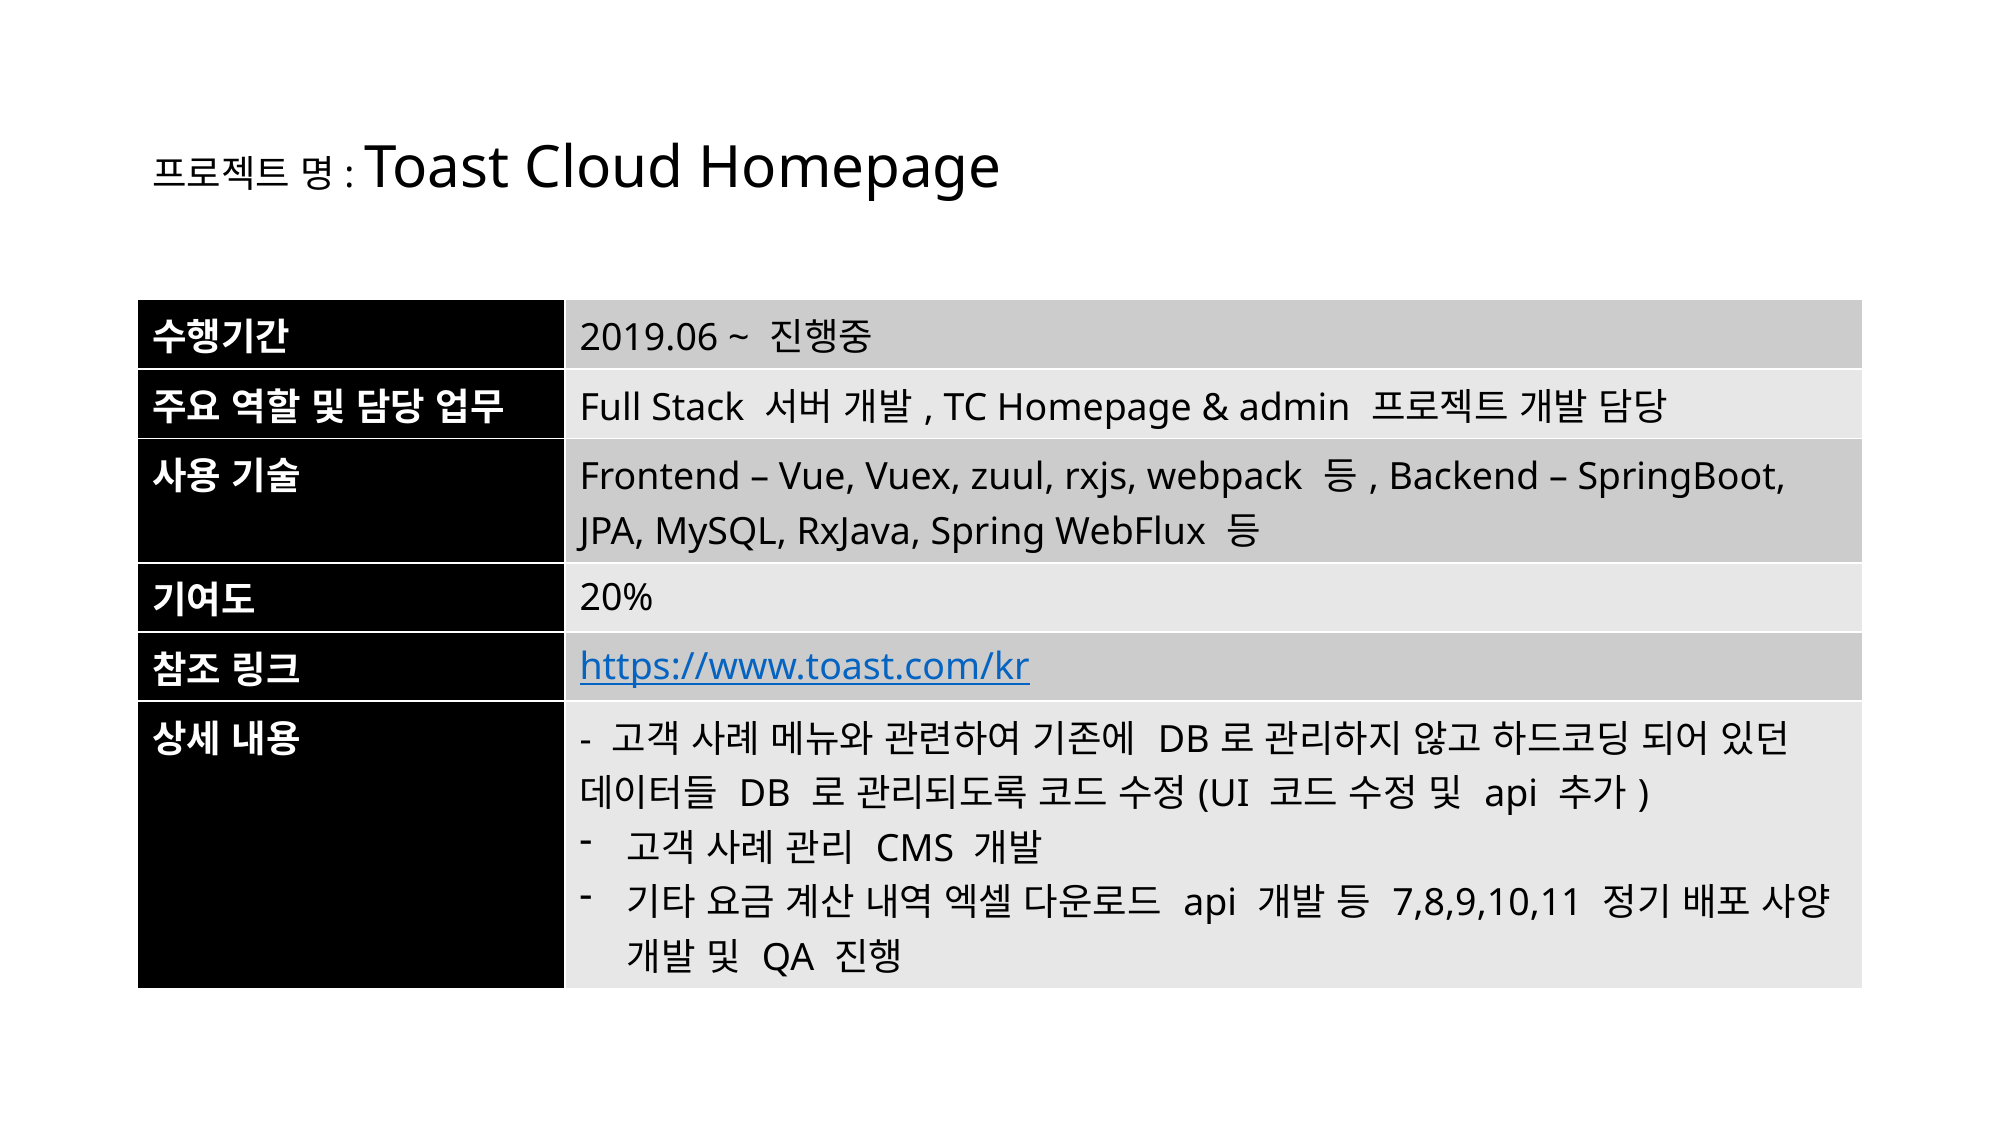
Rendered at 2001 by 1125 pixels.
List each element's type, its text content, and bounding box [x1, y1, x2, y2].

table_cell 상세 내용 [138, 702, 564, 988]
table_cell 사용 기술 [138, 439, 564, 562]
table_cell Frontend – Vue, Vuex, zuul, rxjs, webpack 등, Backend – SpringBoot, JPA, MySQL, RxJava, Spring WebFlux 등 [566, 439, 1862, 562]
table_cell https://www.toast.com/kr [566, 633, 1862, 700]
table_cell - 고객 사례 메뉴와 관련하여 기존에 DB로 관리하지 않고 하드코딩 되어 있던 데이터들 DB 로 관리되도록 코드 수정(UI 코드 수정 및 api 추가) 고객 사례 관리 CMS 개발 기타 요금 계산 내역 엑셀 다운로드 api 개발 등 7,8,9,10,11 정기 배포 사양 개발 및 QA 진행 [566, 702, 1862, 988]
table_cell Full Stack 서버 개발, TC Homepage & admin 프로젝트 개발 담당 [566, 370, 1862, 438]
table_cell 주요 역할 및 담당 업무 [138, 370, 564, 438]
table_cell 20% [566, 564, 1862, 631]
table_cell 기여도 [138, 564, 564, 631]
table_header 수행기간 [138, 300, 564, 368]
table_header 2019.06 ~ 진행중 [566, 300, 1862, 368]
title 프로젝트 명: Toast Cloud Homepage [137, 59, 1863, 278]
table_cell 참조 링크 [138, 633, 564, 700]
